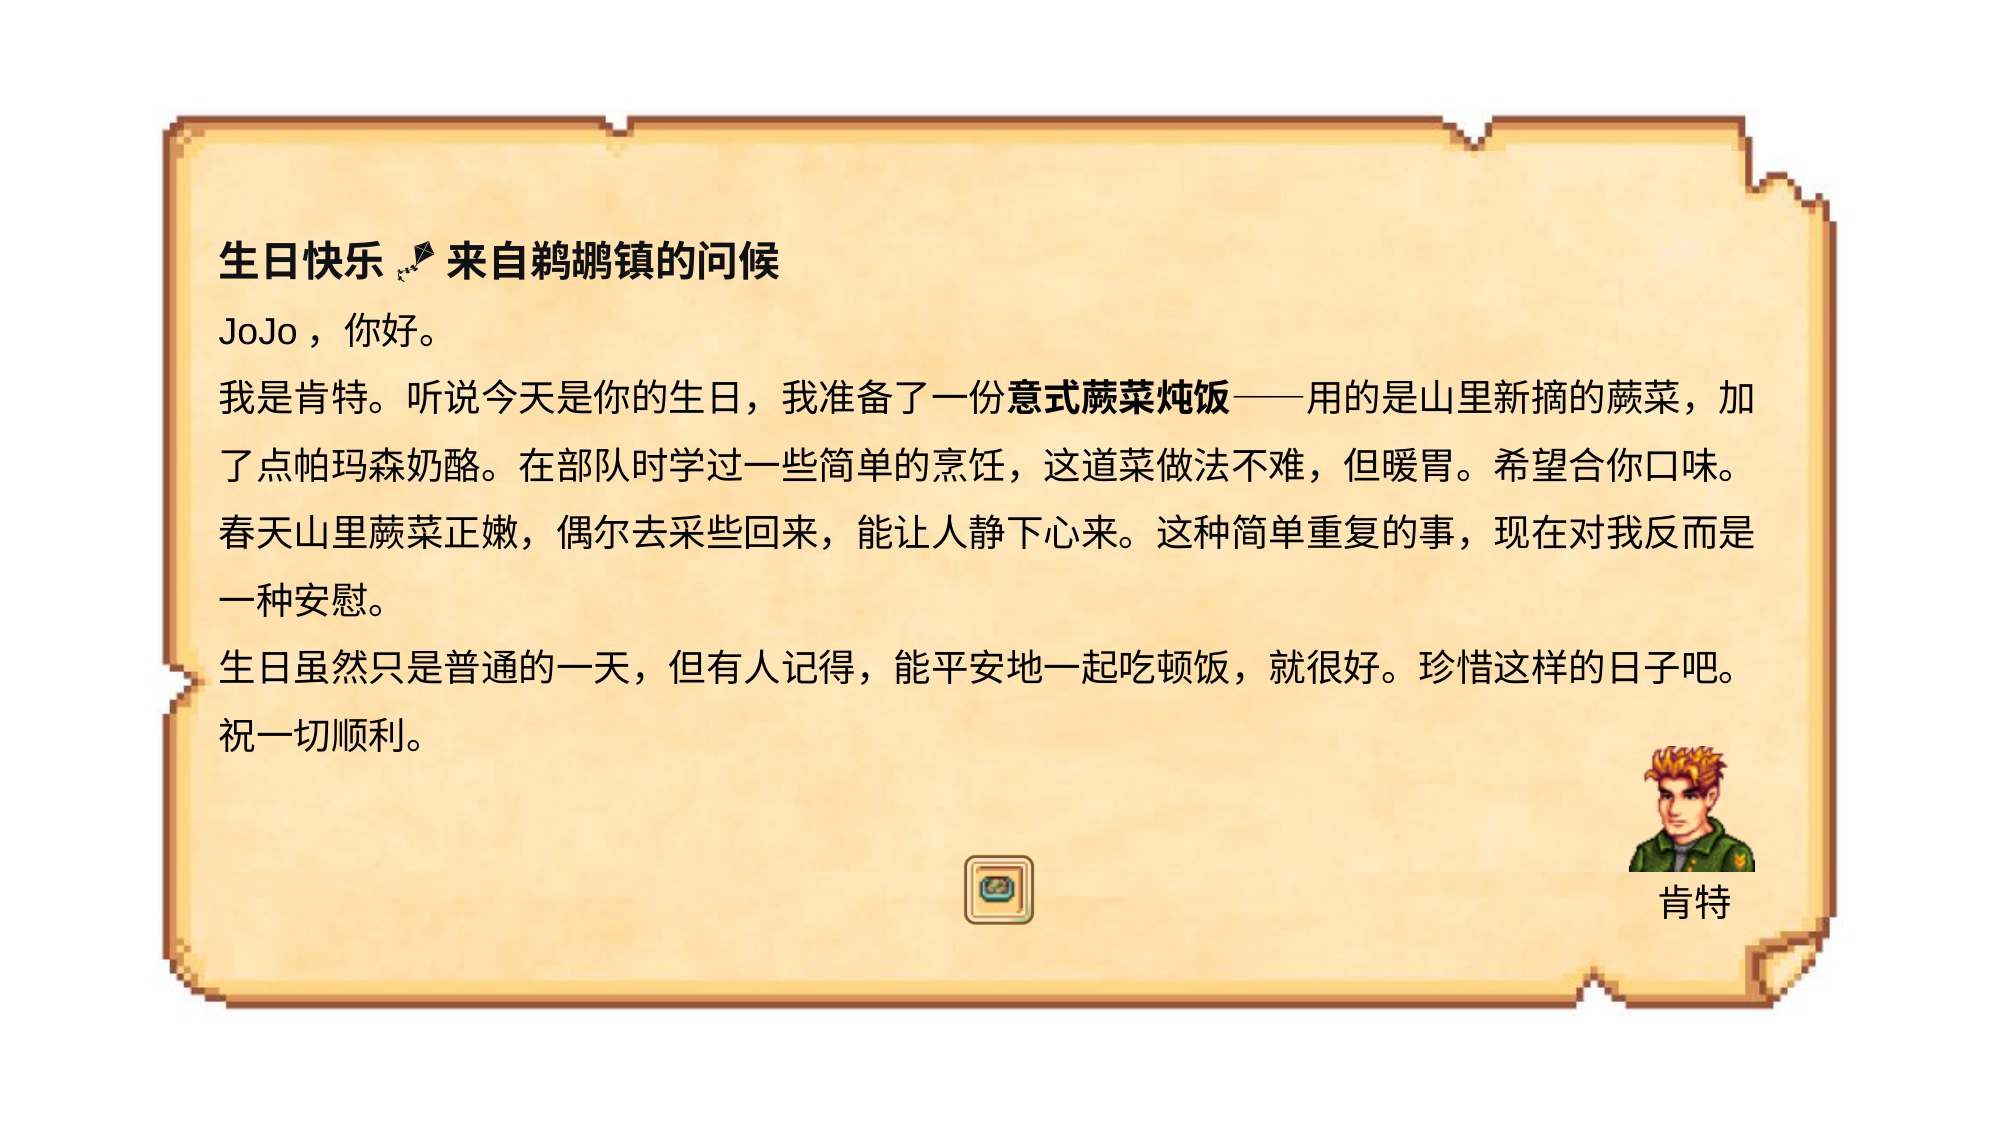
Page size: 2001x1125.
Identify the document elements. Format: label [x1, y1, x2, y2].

picture [156, 109, 1844, 1016]
